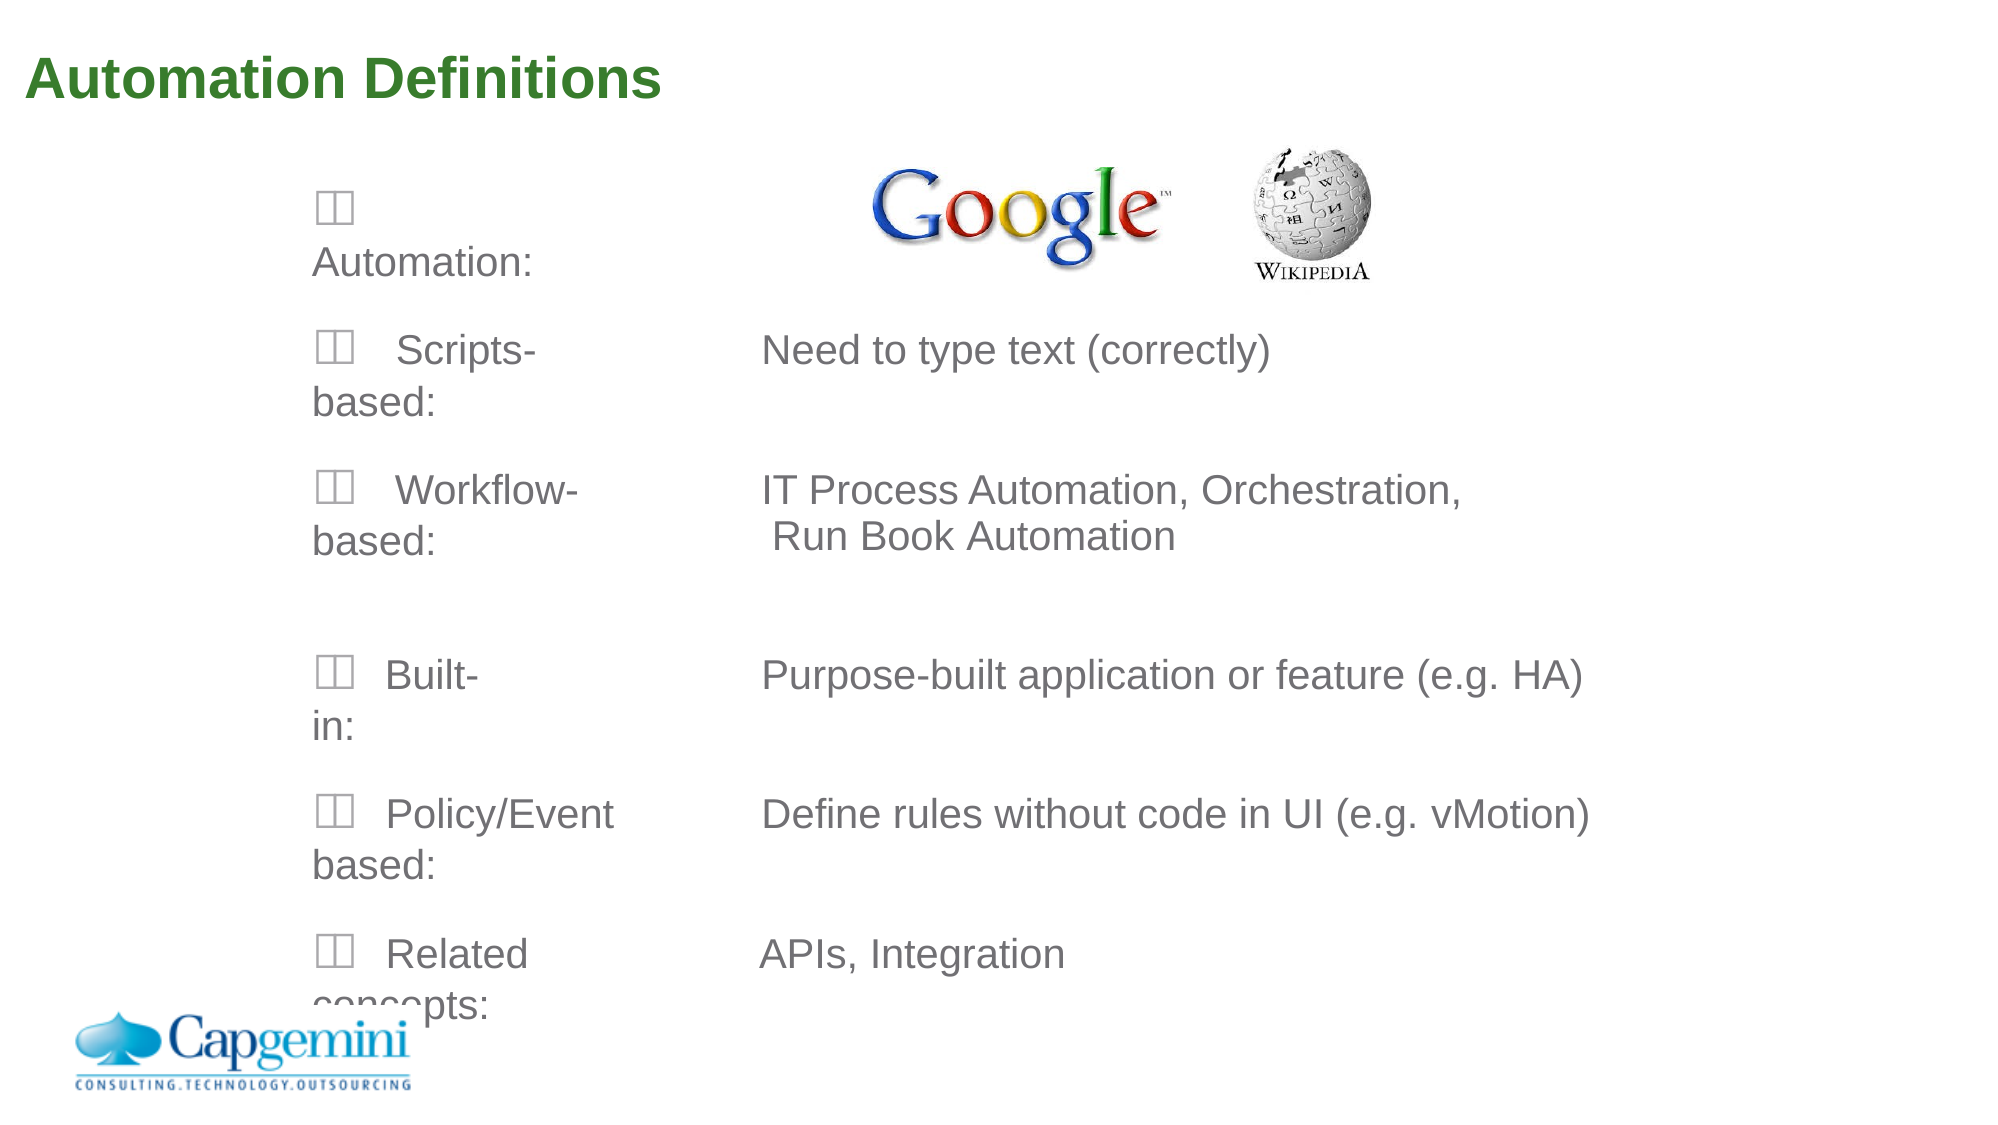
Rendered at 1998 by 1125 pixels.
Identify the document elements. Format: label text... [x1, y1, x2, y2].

text_box  Scripts-based: [309, 316, 619, 425]
text_box Define rules without code in UI (e.g. vMotion) [759, 787, 1595, 838]
picture [60, 1005, 425, 1103]
text_box [871, 167, 1172, 273]
text_box Purpose-built application or feature (e.g. HA) [759, 647, 1588, 698]
text_box  Related concepts: [309, 920, 686, 1028]
text_box APIs, Integration [757, 926, 1070, 977]
text_box [1200, 145, 1424, 295]
text_box Need to type text (correctly) [759, 323, 1275, 374]
text_box IT Process Automation, Orchestration, Run Book Automation [758, 467, 1466, 560]
text_box  Policy/Event based: [309, 780, 718, 889]
text_box  Automation: [309, 177, 575, 285]
text_box  Workflow-based: [309, 456, 662, 564]
text_box  Built-in: [309, 641, 492, 749]
title Automation Definitions [22, 40, 1976, 229]
